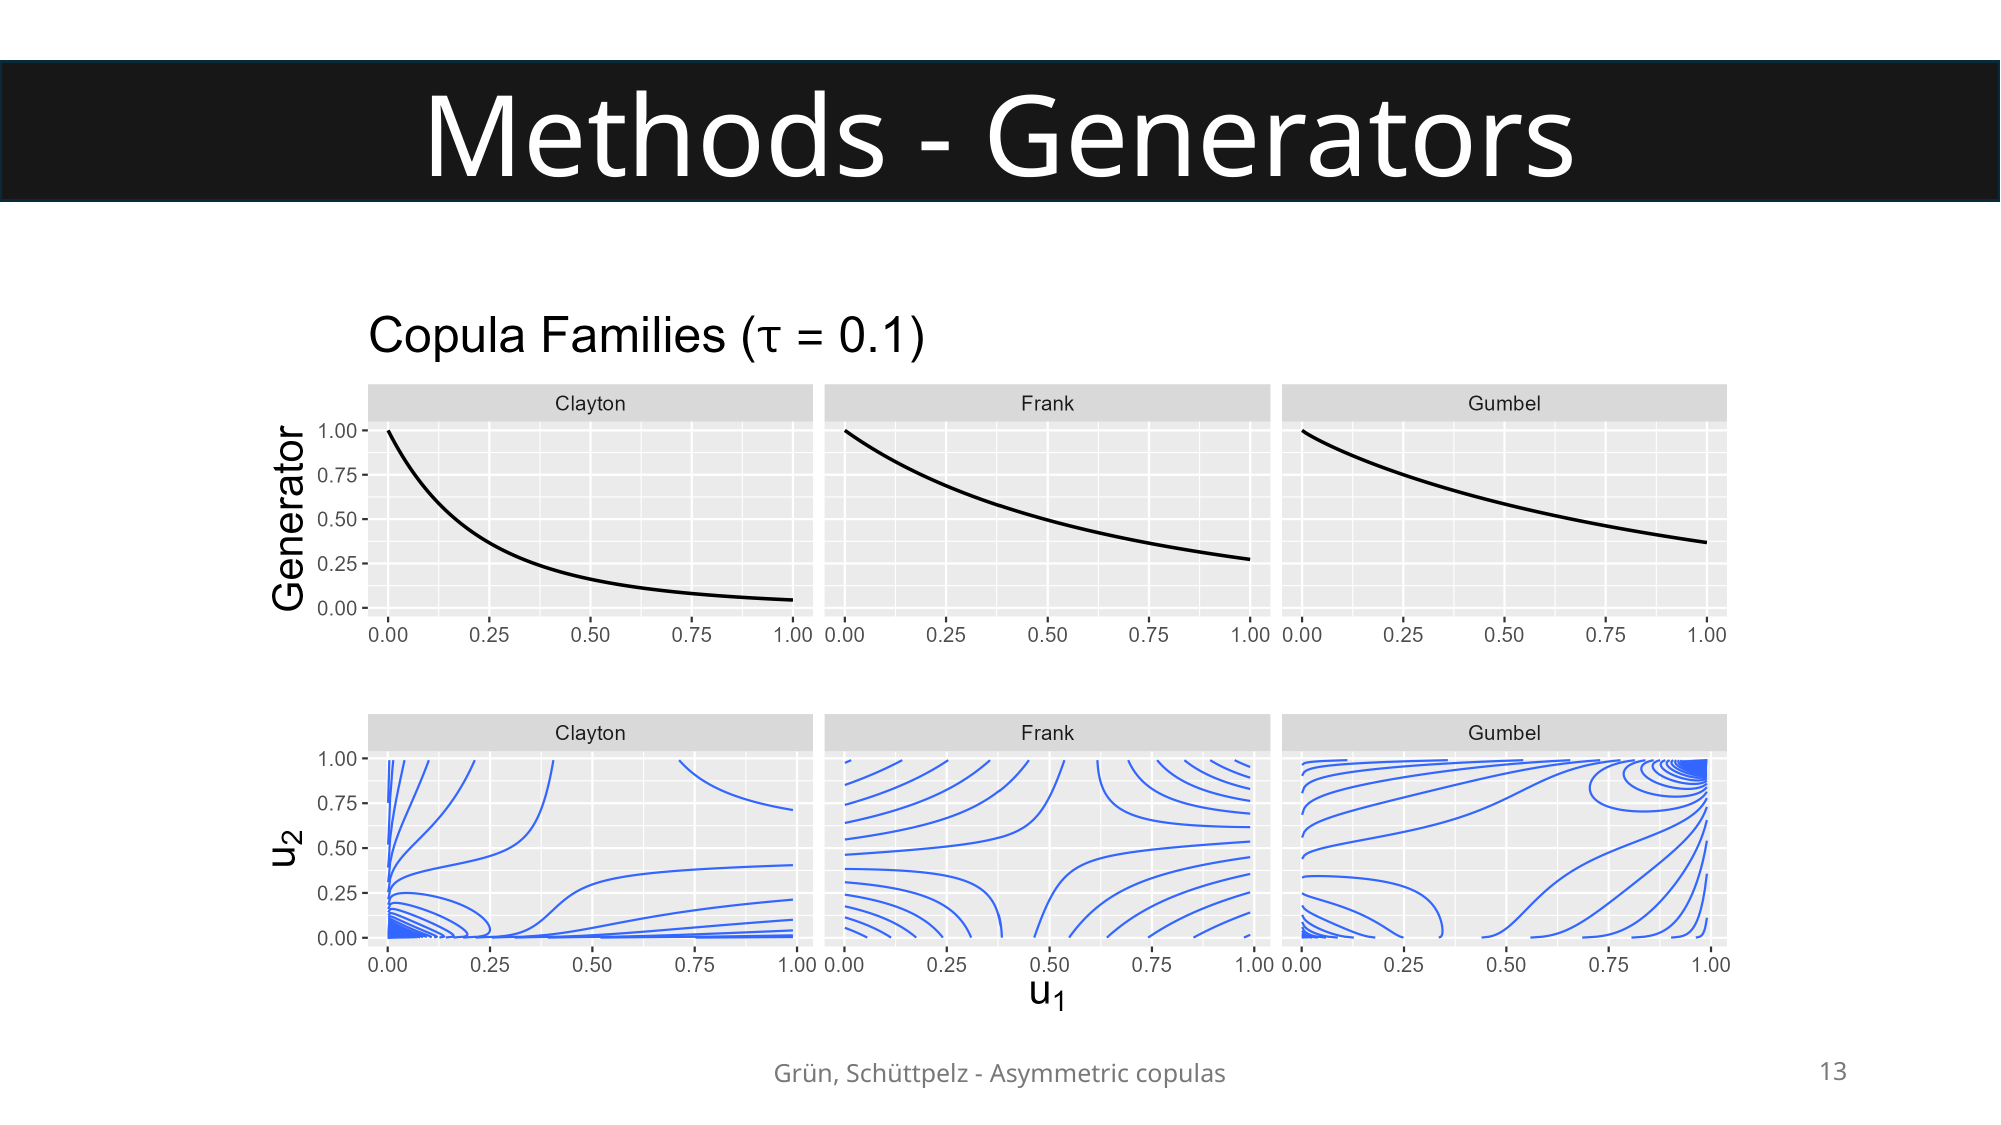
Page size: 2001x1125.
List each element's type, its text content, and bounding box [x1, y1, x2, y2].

picture [249, 292, 1751, 1044]
slide_number 13 [1412, 1042, 1863, 1103]
text_box Methods - Generators [0, 60, 2000, 202]
footer Grün, Schüttpelz - Asymmetric copulas [662, 1044, 1338, 1103]
